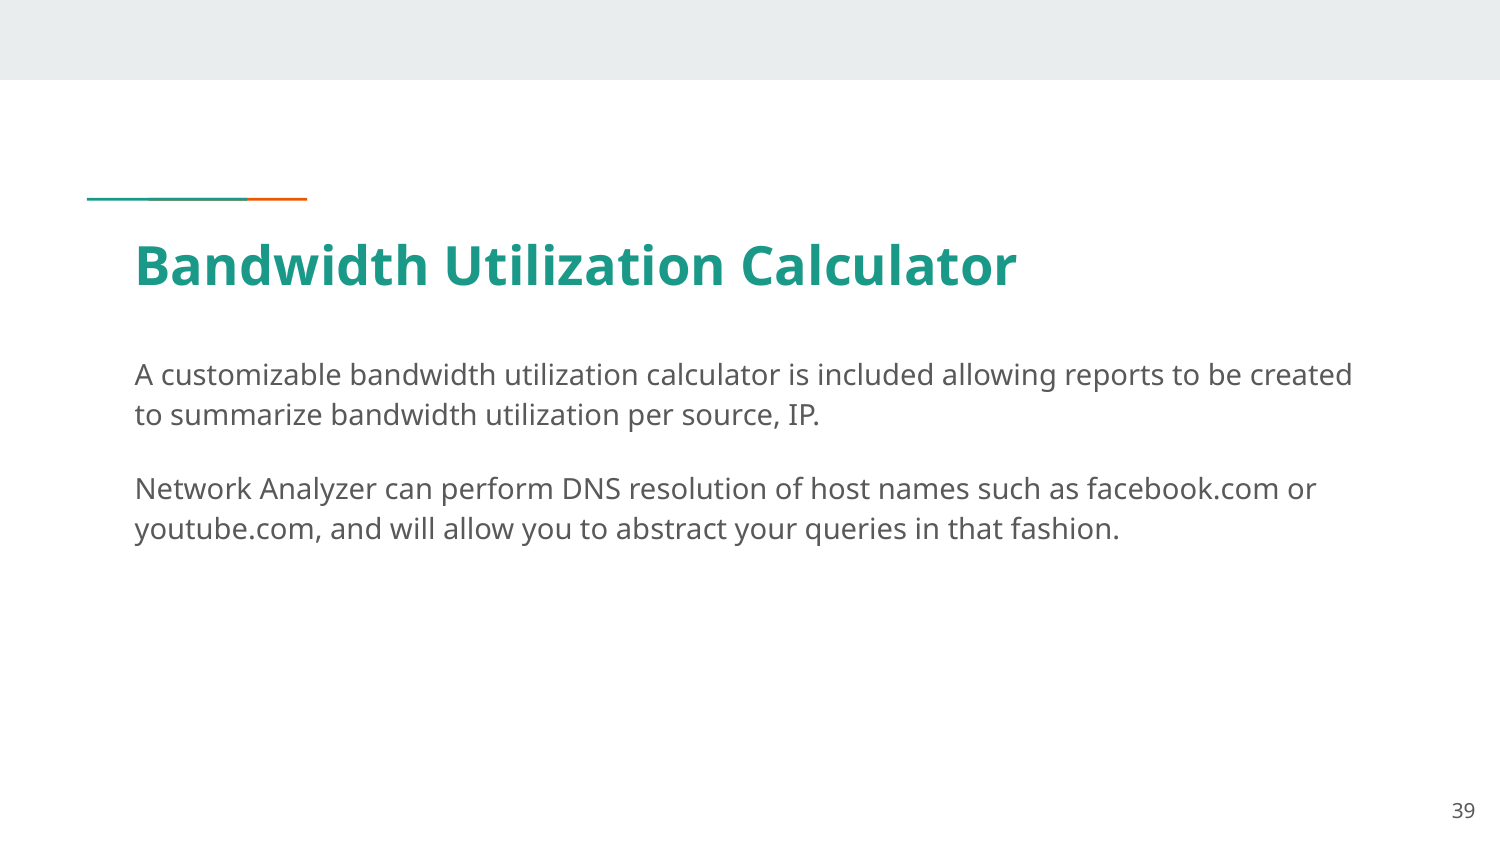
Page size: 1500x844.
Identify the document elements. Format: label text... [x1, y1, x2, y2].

slide_number ‹#› [1400, 779, 1491, 844]
list A customizable bandwidth utilization calculator is included allowing reports to be created to summarize bandwidth utilization per source, IP. Network Analyzer can perform DNS resolution of host names such as facebook.com or youtube.com, and will allow you to abstract your queries in that fashion. [119, 336, 1381, 708]
title Bandwidth Utilization Calculator [119, 216, 1381, 305]
